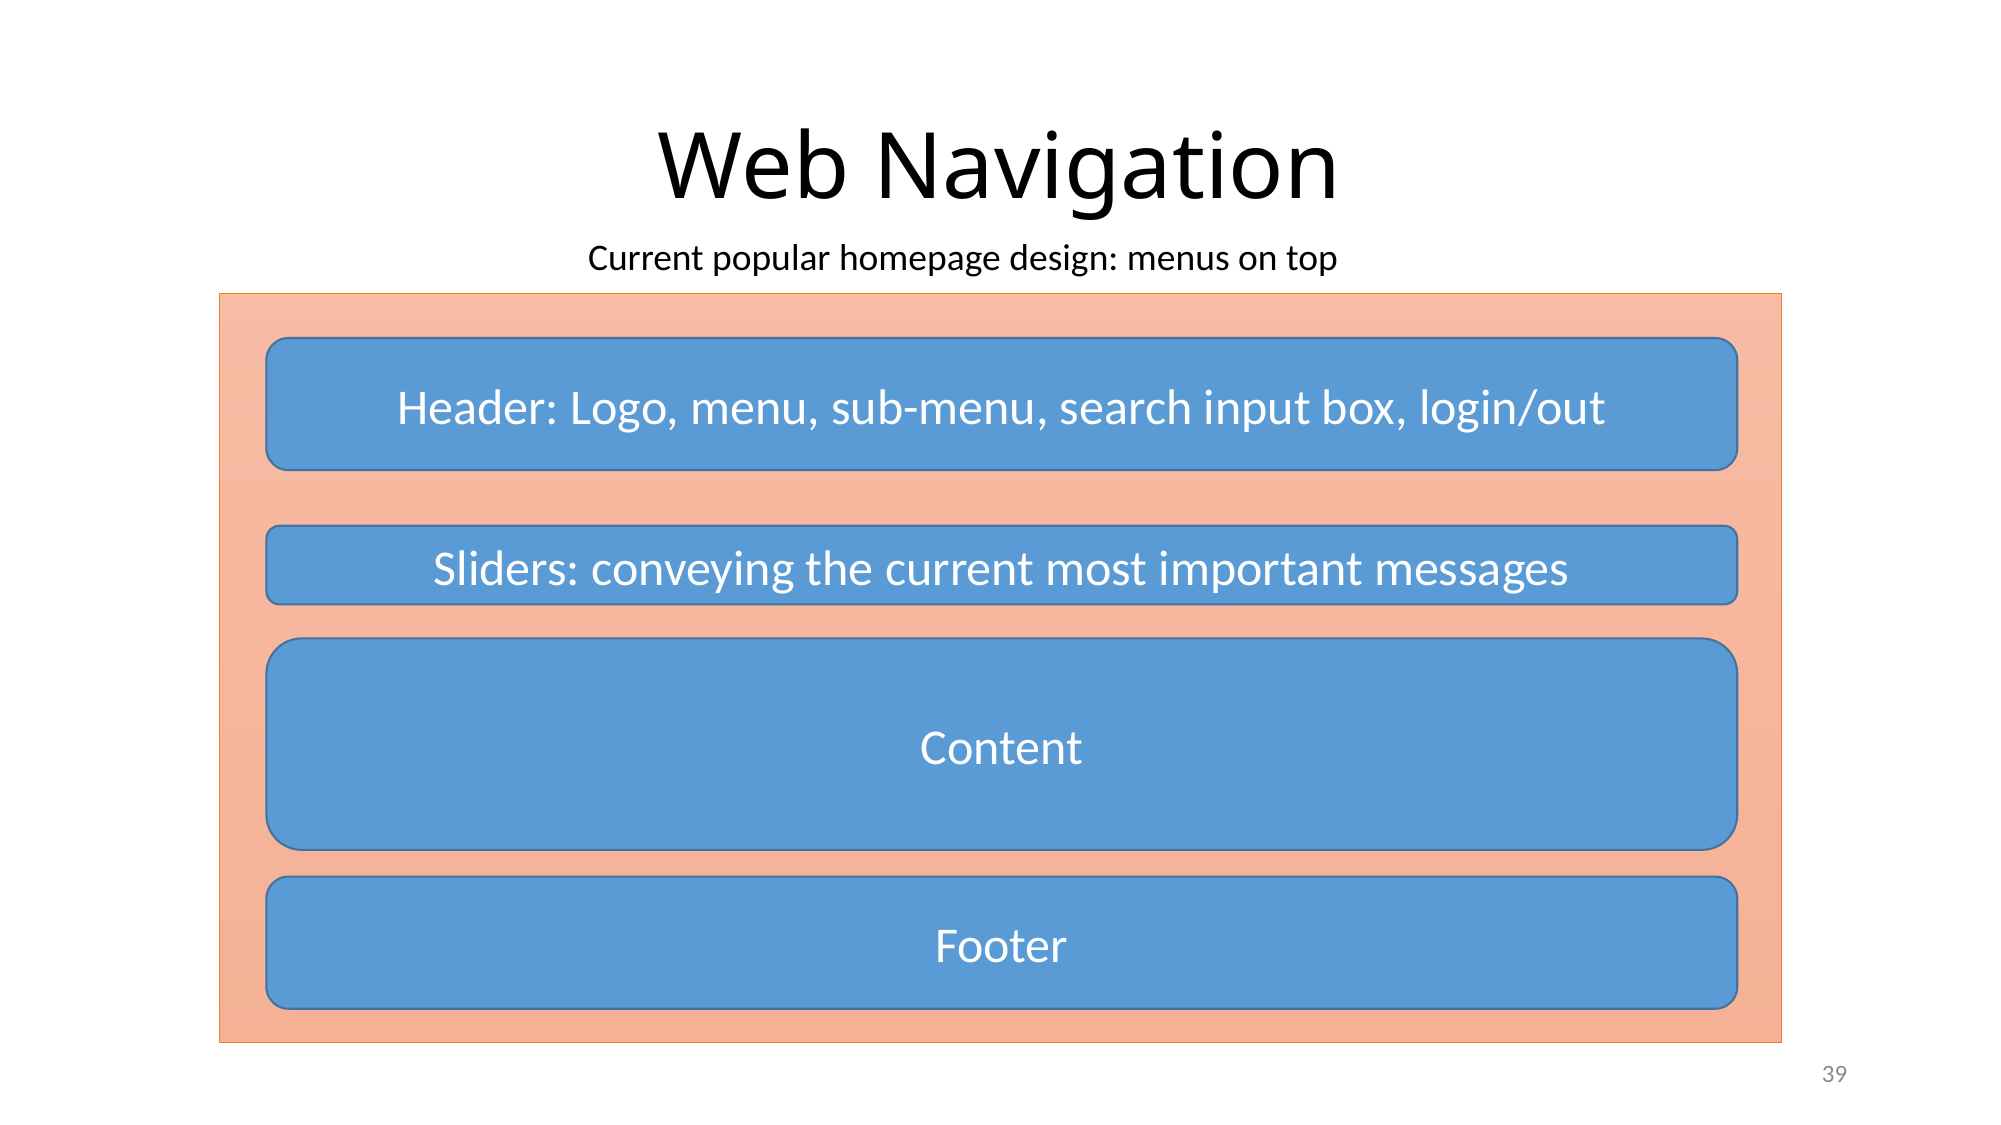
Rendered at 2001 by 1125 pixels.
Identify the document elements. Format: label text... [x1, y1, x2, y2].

text_box [219, 293, 1782, 1043]
title Web Navigation [137, 59, 1863, 278]
text_box Current popular homepage design: menus on top [573, 225, 1574, 330]
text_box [266, 337, 1738, 1009]
slide_number 39 [1412, 1042, 1863, 1103]
